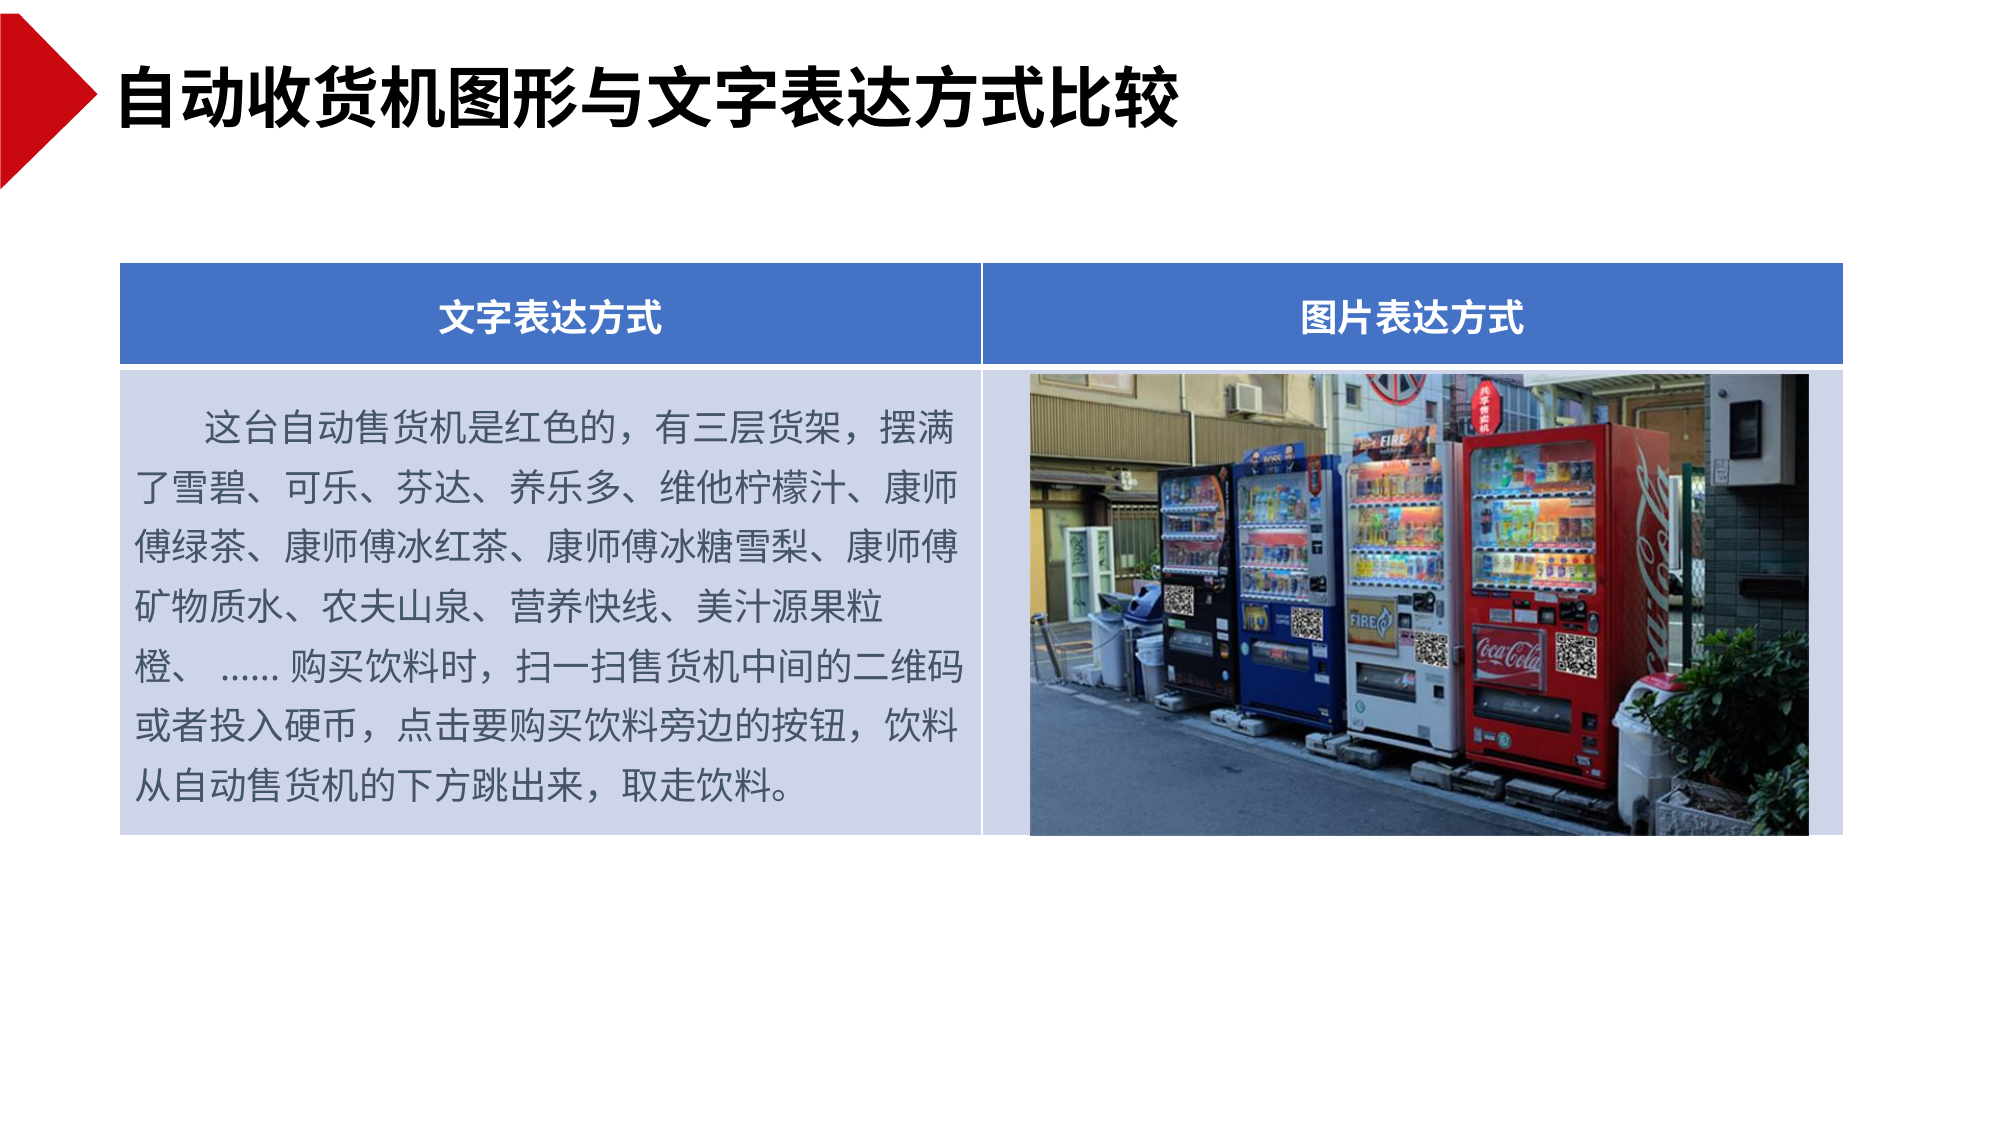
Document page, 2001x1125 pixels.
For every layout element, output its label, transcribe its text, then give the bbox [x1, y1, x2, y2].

table_header 图片表达方式 [983, 263, 1843, 364]
table_cell [983, 370, 1843, 835]
text_box 自动收货机图形与文字表达方式比较 [97, 48, 1379, 144]
table_cell 这台自动售货机是红色的，有三层货架，摆满了雪碧、可乐、芬达、养乐多、维他柠檬汁、康师傅绿茶、康师傅冰红茶、康师傅冰糖雪梨、康师傅矿物质水、农夫山泉、营养快线、美汁源果粒橙、......购买饮料时，扫一扫售货机中间的二维码或者投入硬币，点击要购买饮料旁边的按钮，饮料从自动售货机的下方跳出来，取走饮料。 [120, 370, 981, 835]
picture [1030, 374, 1810, 836]
table_header 文字表达方式 [120, 263, 981, 364]
text_box [0, 12, 97, 192]
